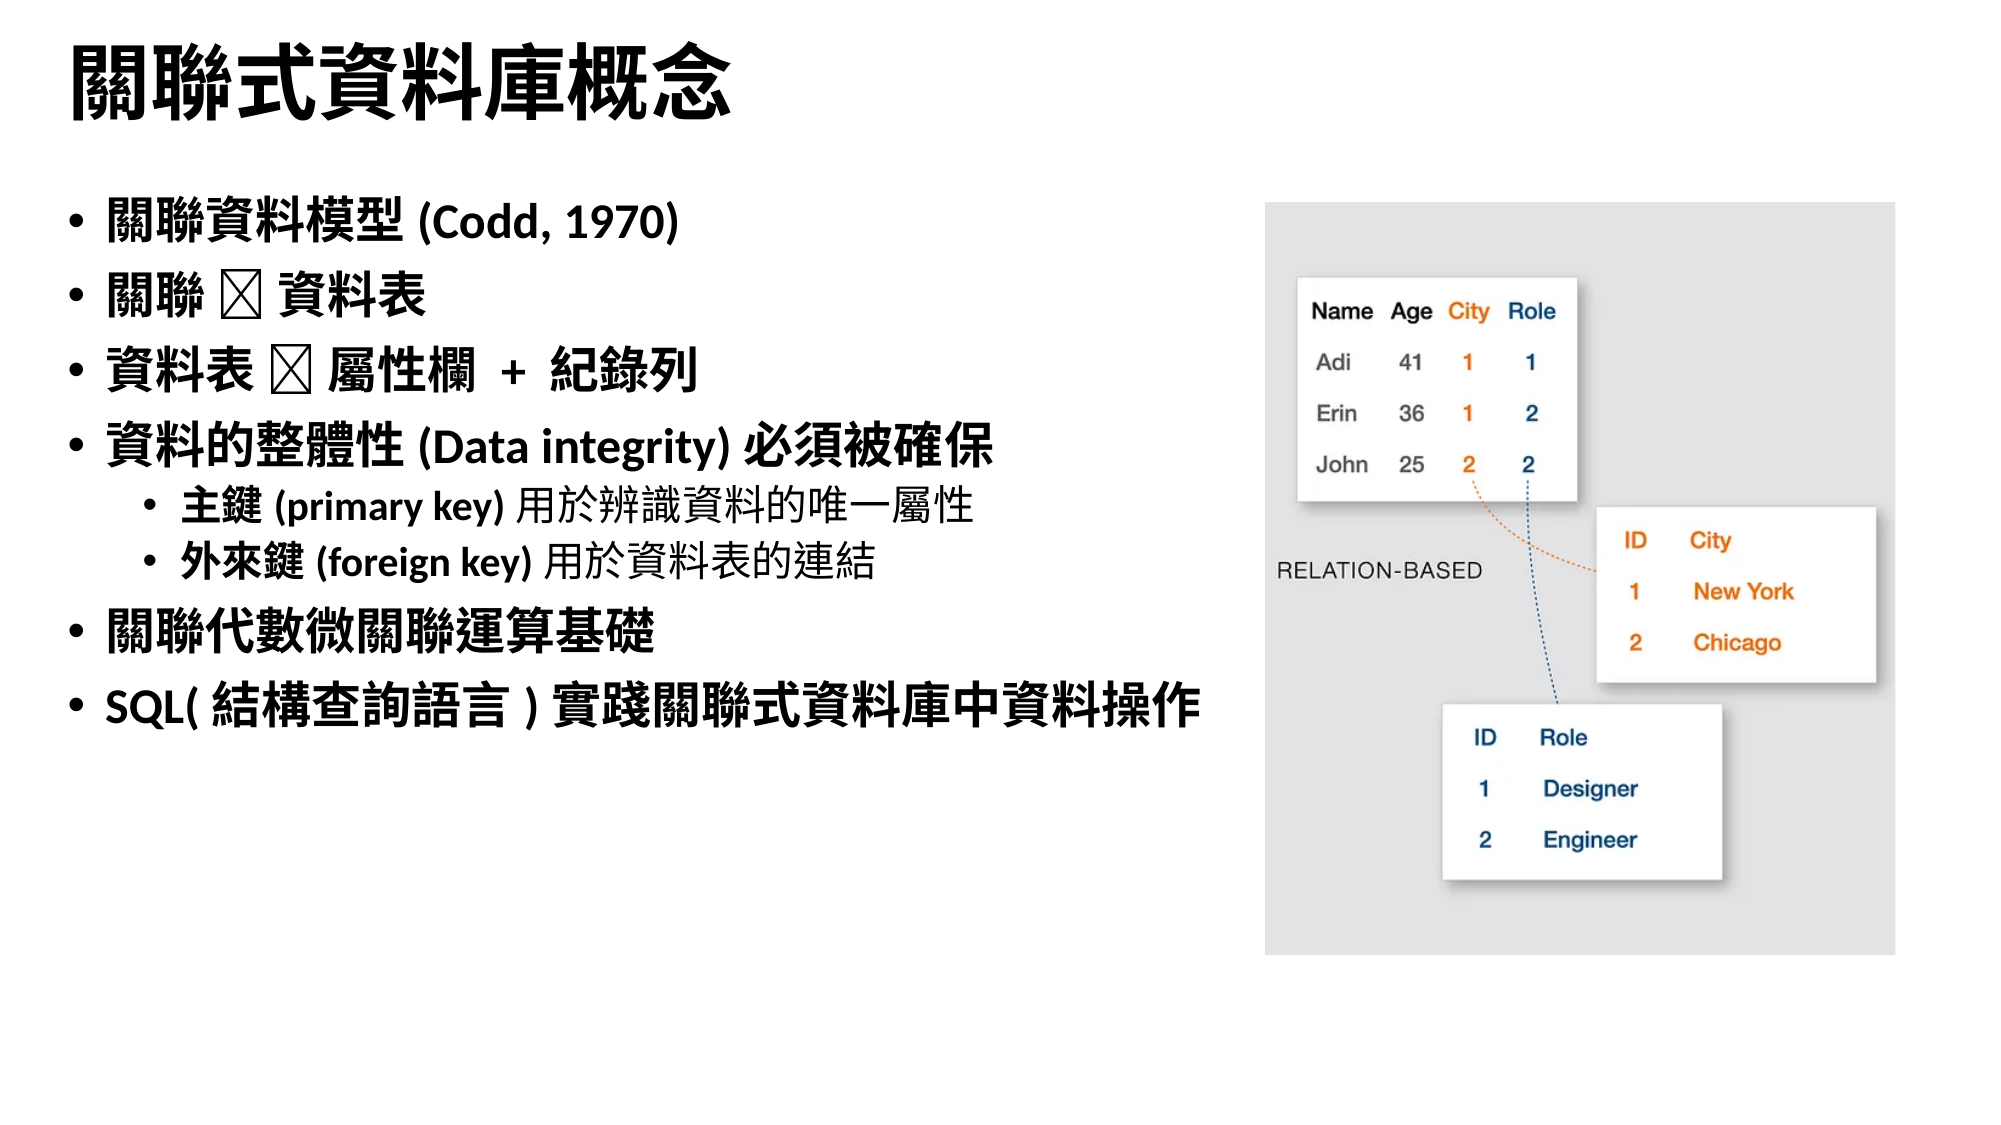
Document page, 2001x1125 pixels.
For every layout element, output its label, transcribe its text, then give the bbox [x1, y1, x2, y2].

list 關聯資料模型(Codd, 1970) 關聯  資料表 資料表  屬性欄 + 紀錄列 資料的整體性(Data integrity)必須被確保 主鍵(primary key)用於辨識資料的唯一屬性 外來鍵(foreign key)用於資料表的連結 關聯代數微關聯運算基礎 SQL(結構查詢語言)實踐關聯式資料庫中資料操作 [52, 188, 1939, 1014]
title 關聯式資料庫概念 [52, 12, 1939, 162]
picture [1264, 202, 1896, 955]
